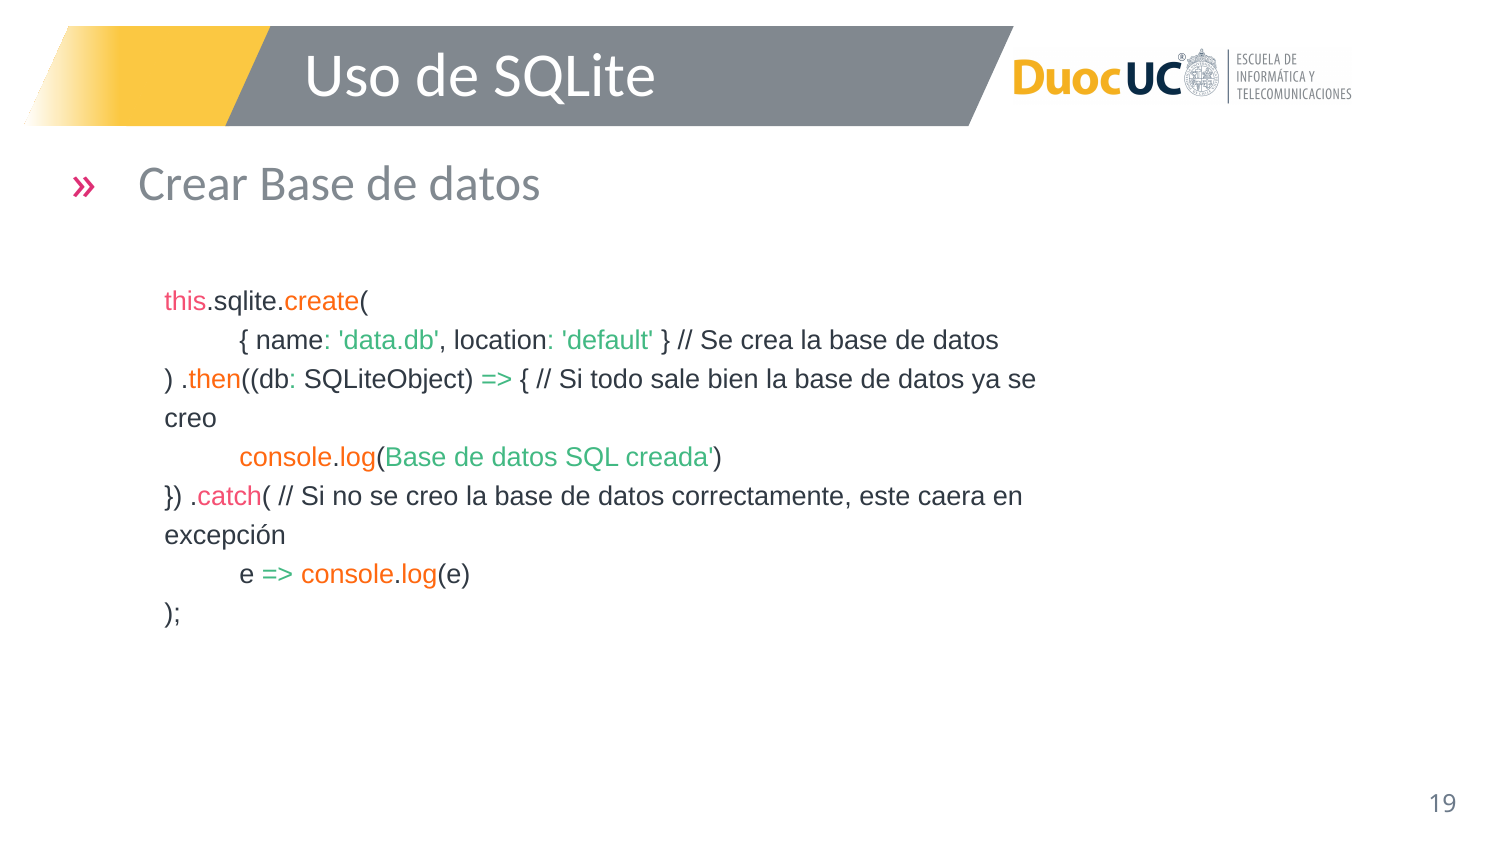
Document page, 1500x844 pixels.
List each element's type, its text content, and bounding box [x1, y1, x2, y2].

picture [1013, 47, 1352, 105]
text_box this.sqlite.create( { name: 'data.db', location: 'default' } // Se crea la base de datos ) .then((db: SQLiteObject) => { // Si todo sale bien la base de datos ya se creo console.log(Base de datos SQL creada') }) .catch( // Si no se creo la base de datos correctamente, este caera en excepción e => console.log(e) ); [149, 262, 1133, 637]
list Crear Base de datos [48, 149, 1452, 262]
title Uso de SQLite [289, 26, 993, 127]
